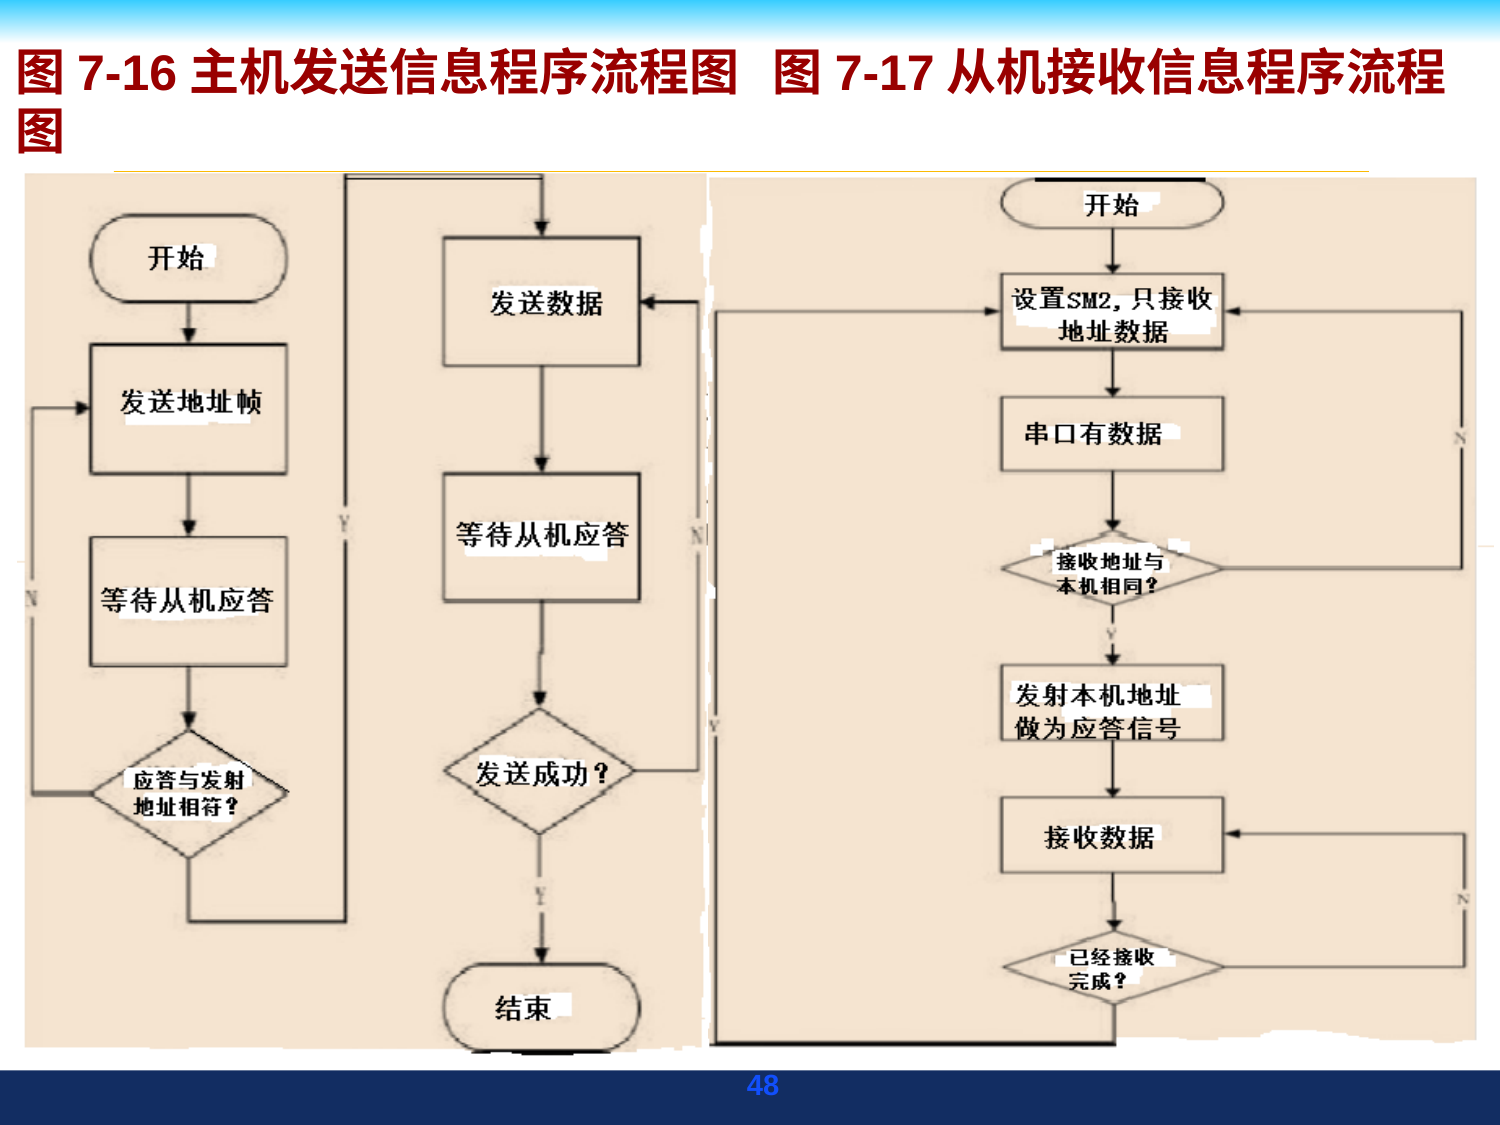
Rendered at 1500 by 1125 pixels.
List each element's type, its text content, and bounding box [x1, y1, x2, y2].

picture [17, 172, 1494, 1069]
footer 48 [525, 1066, 1001, 1122]
title 图7-16主机发送信息程序流程图 图7-17从机接收信息程序流程图 [0, 50, 1483, 150]
